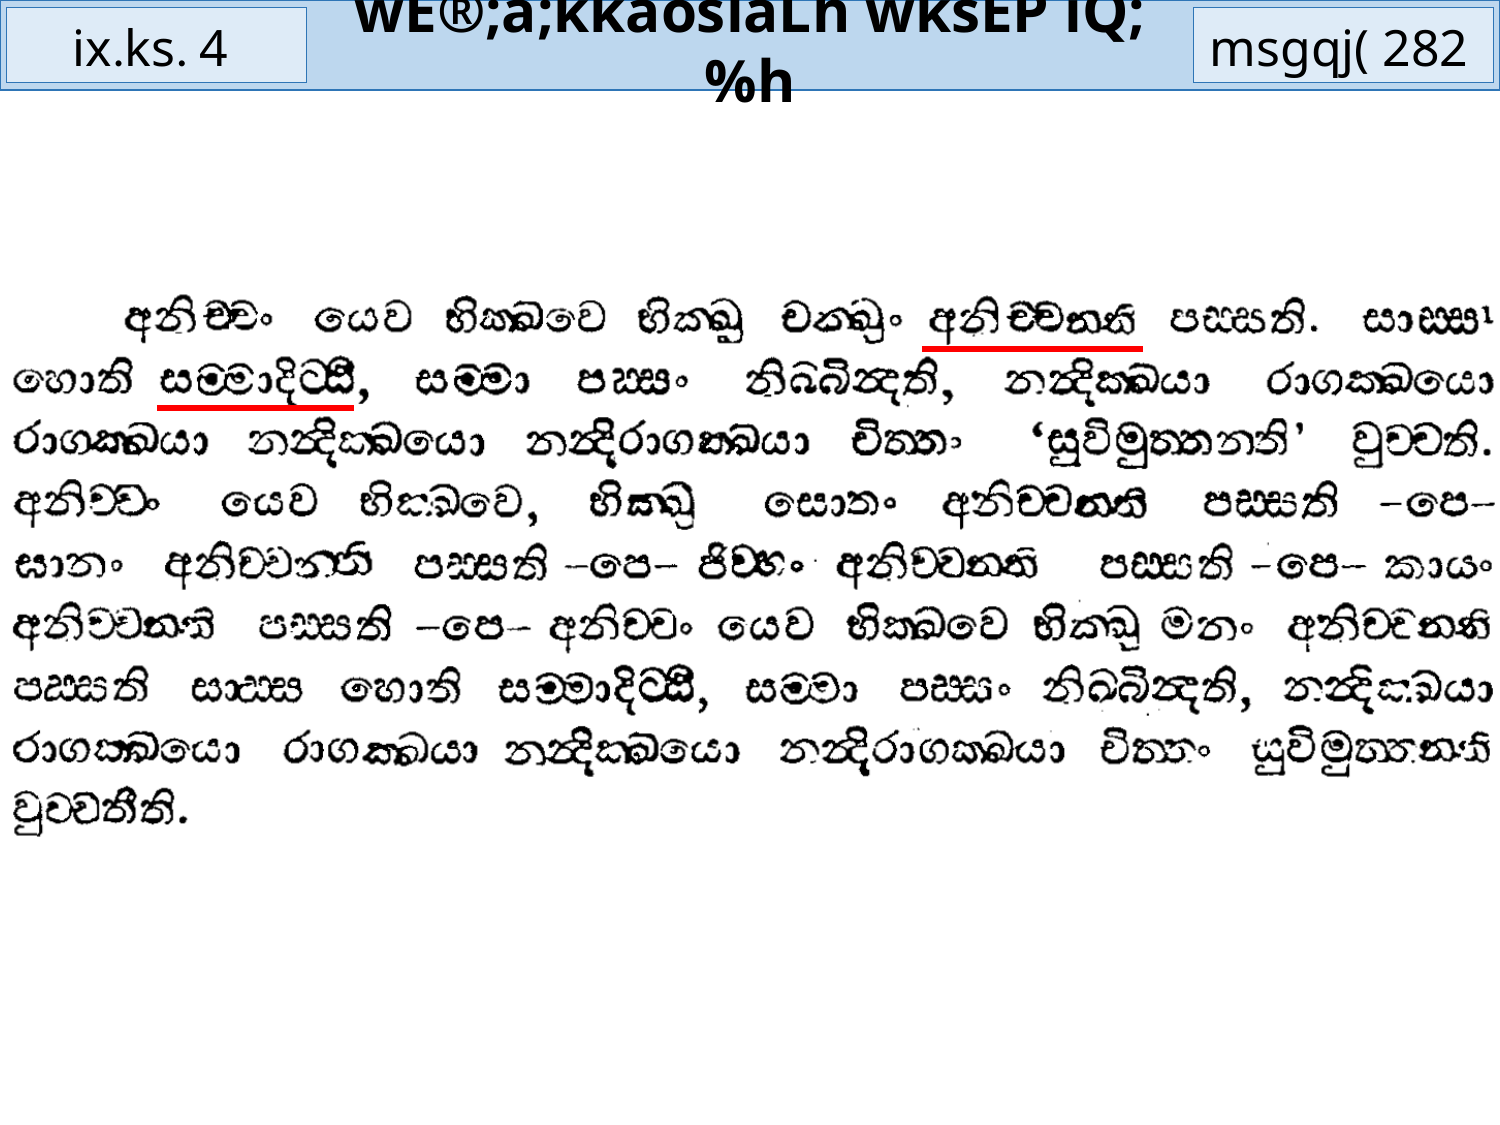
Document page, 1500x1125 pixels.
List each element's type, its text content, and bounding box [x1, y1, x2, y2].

picture [6, 287, 1497, 842]
text_box ix.ks. 4 [6, 10, 308, 82]
text_box msgqj( 282 [1194, 10, 1497, 82]
text_box wÊ®;a;kkaoslaLh wksÉP iQ;%h [316, 9, 1184, 81]
